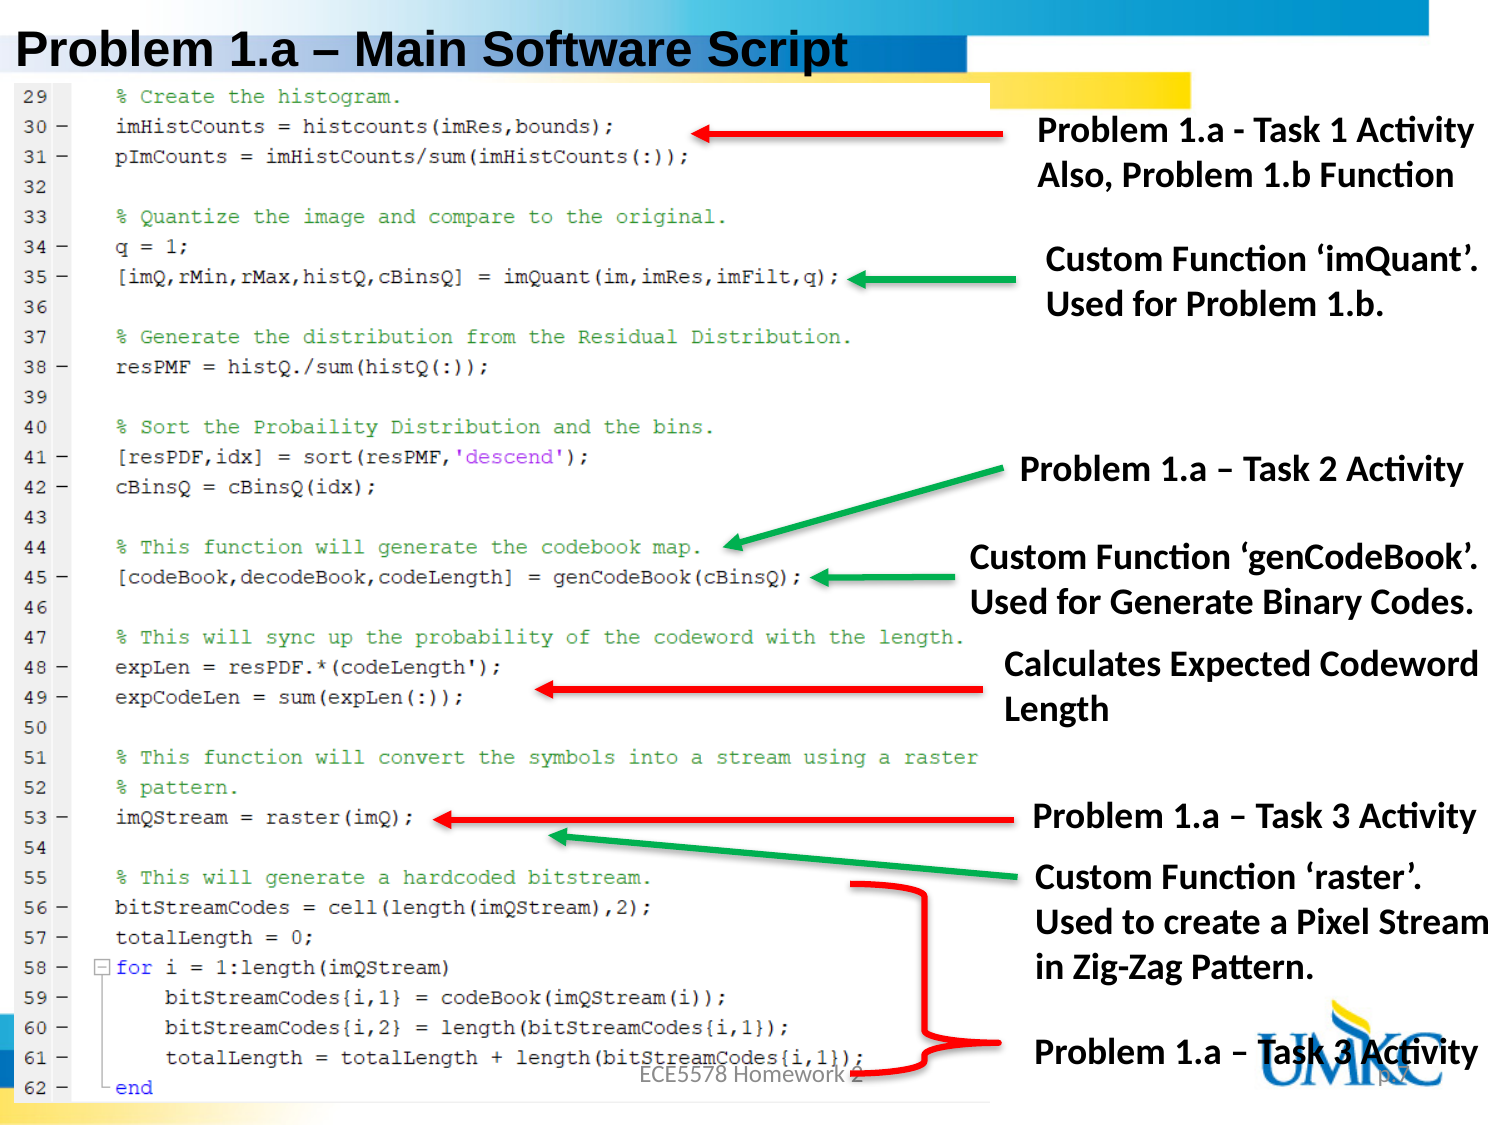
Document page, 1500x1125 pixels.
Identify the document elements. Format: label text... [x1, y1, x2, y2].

text_box [993, 1040, 1001, 1045]
text_box Problem 1.a – Task 3 Activity [1019, 1019, 1495, 1080]
text_box Custom Function ‘imQuant’. Used for Problem 1.b. [1030, 226, 1495, 332]
text_box Calculates Expected Codeword Length [993, 632, 1495, 737]
slide_number p.7 [1074, 1080, 1425, 1103]
text_box Problem 1.a - Task 1 Activity Also, Problem 1.b Function [1022, 97, 1491, 203]
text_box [722, 467, 1004, 548]
picture [0, 83, 1500, 1125]
text_box Custom Function ‘raster’. Used to create a Pixel Stream in Zig-Zag Pattern. [1020, 844, 1500, 995]
text_box Custom Function ‘genCodeBook’. Used for Generate Binary Codes. [993, 524, 1495, 630]
text_box Problem 1.a – Task 2 Activity [1004, 436, 1480, 497]
title Problem 1.a – Main Software Script [0, 0, 1500, 94]
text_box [547, 834, 1018, 878]
text_box Problem 1.a – Task 3 Activity [1017, 783, 1493, 844]
